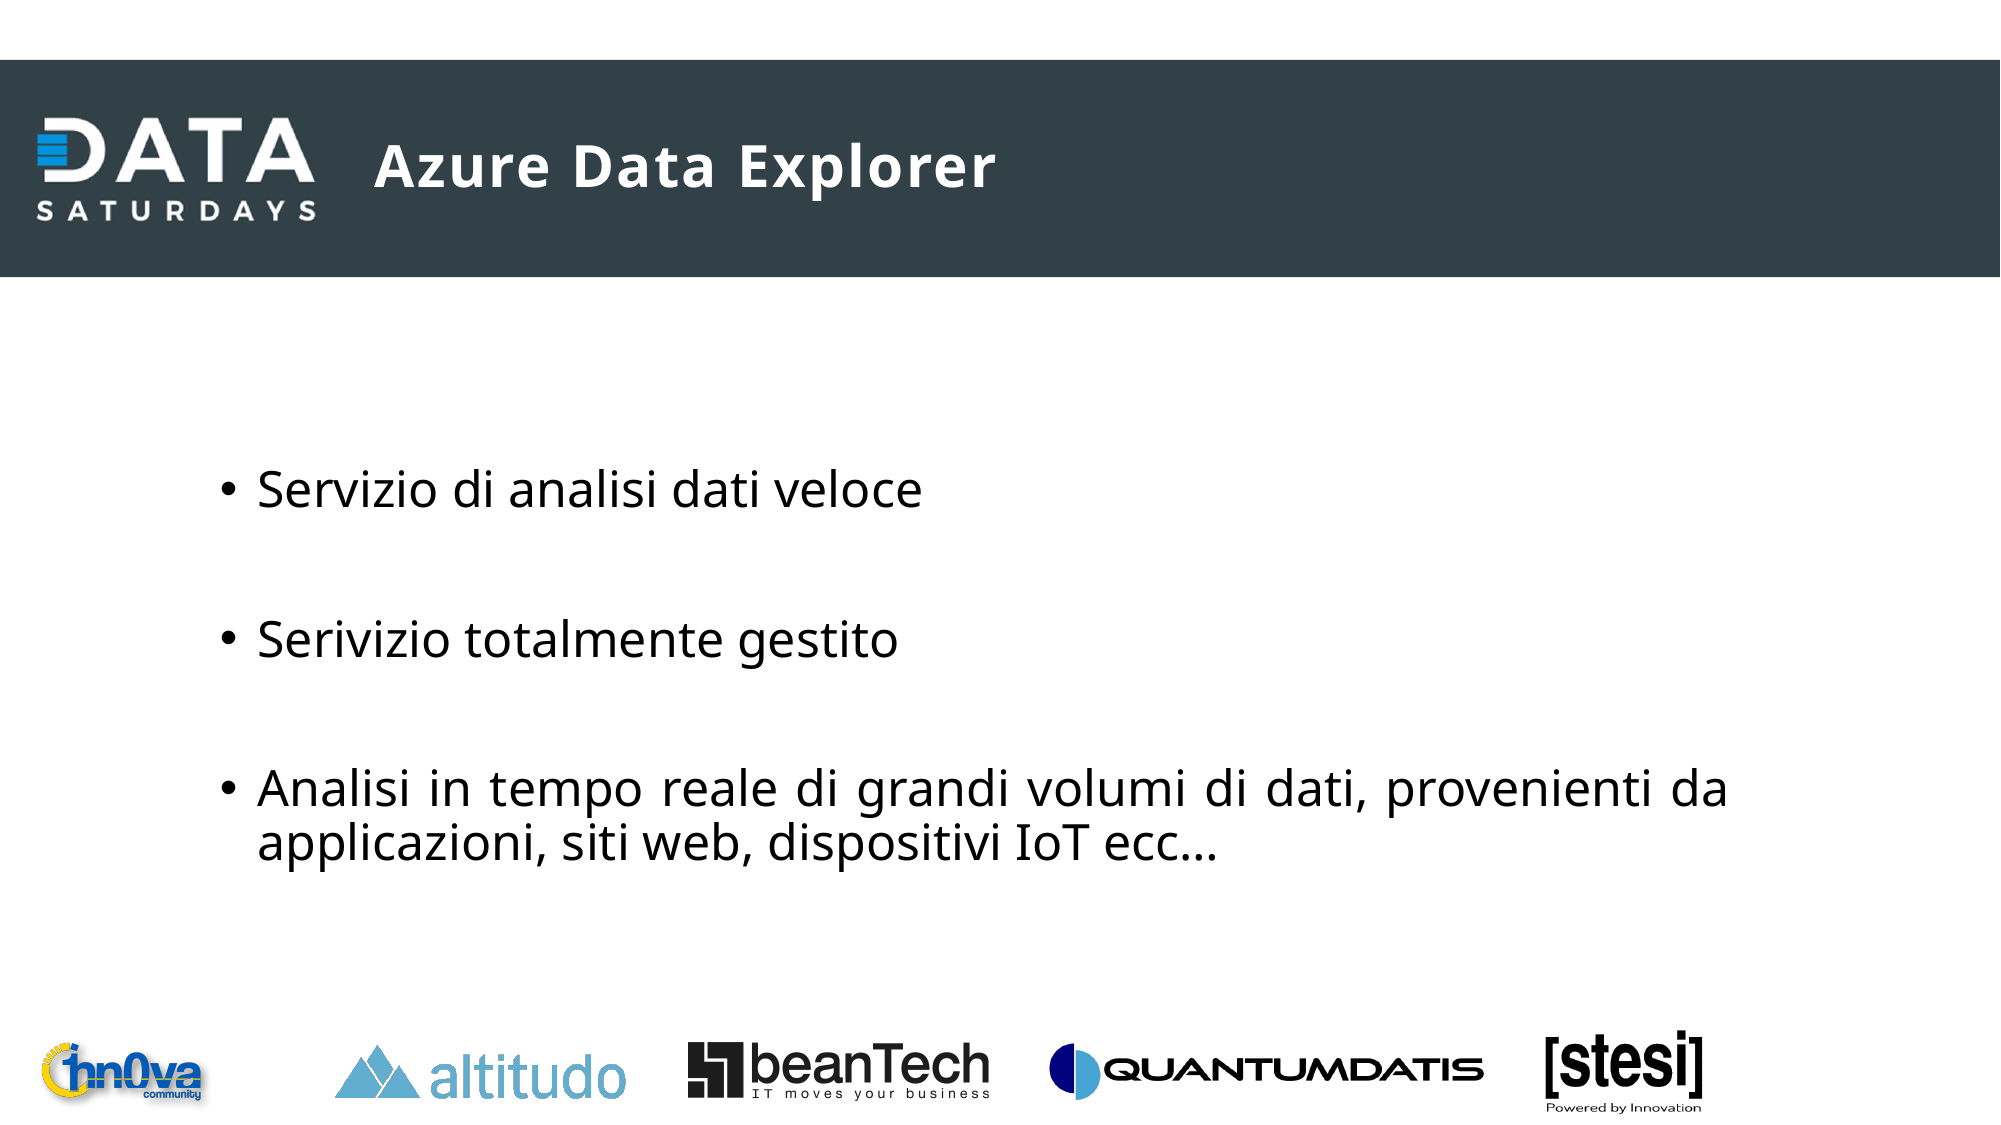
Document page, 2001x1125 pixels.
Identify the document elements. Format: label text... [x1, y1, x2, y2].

picture [1544, 1029, 1704, 1115]
picture [41, 1041, 202, 1102]
picture [688, 1042, 989, 1101]
title Azure Data Explorer [359, 59, 1863, 278]
picture [331, 1034, 630, 1109]
picture [1047, 1041, 1485, 1102]
picture [19, 102, 332, 235]
list Servizio di analisi dati veloce Serivizio totalmente gestito Analisi in tempo reale di grandi volumi di dati, provenienti da applicazioni, siti web, dispositivi IoT ecc… [204, 322, 1746, 1014]
